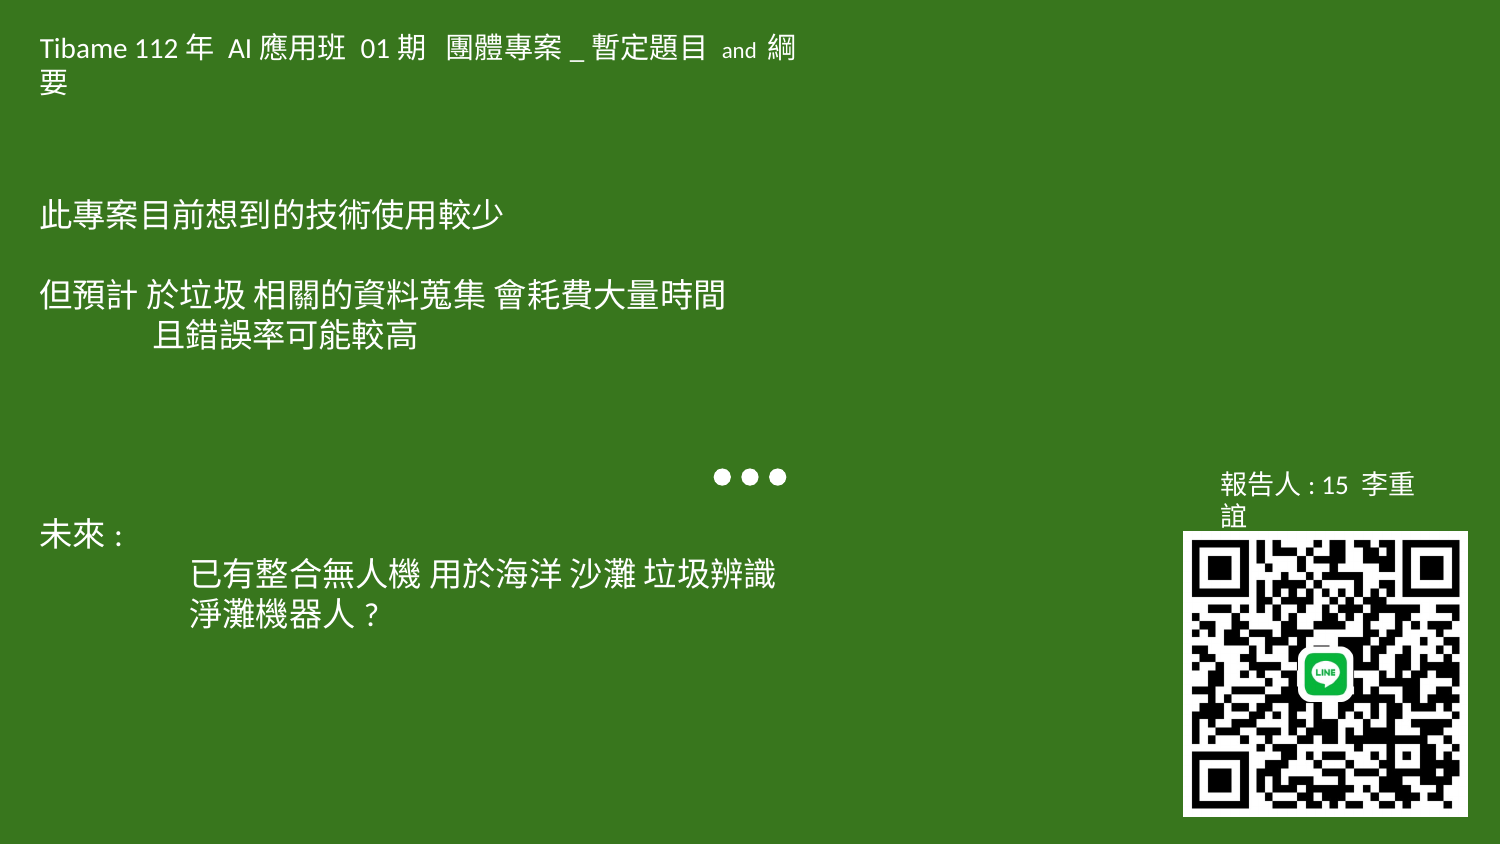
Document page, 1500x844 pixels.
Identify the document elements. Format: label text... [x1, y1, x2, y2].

text_box 報告人: 15 李重誼 [1205, 452, 1446, 529]
text_box 此專案目前想到的技術使用較少 但預計 於垃圾 相關的資料蒐集 會耗費大量時間 且錯誤率可能較高 未來: 已有整合無人機 用於海洋 沙灘 垃圾辨識 淨灘機器人? [24, 179, 863, 649]
picture [1182, 531, 1469, 817]
text_box Tibame 112年 AI應用班 01期 團體專案_暫定題目 and 綱要 [24, 14, 822, 115]
